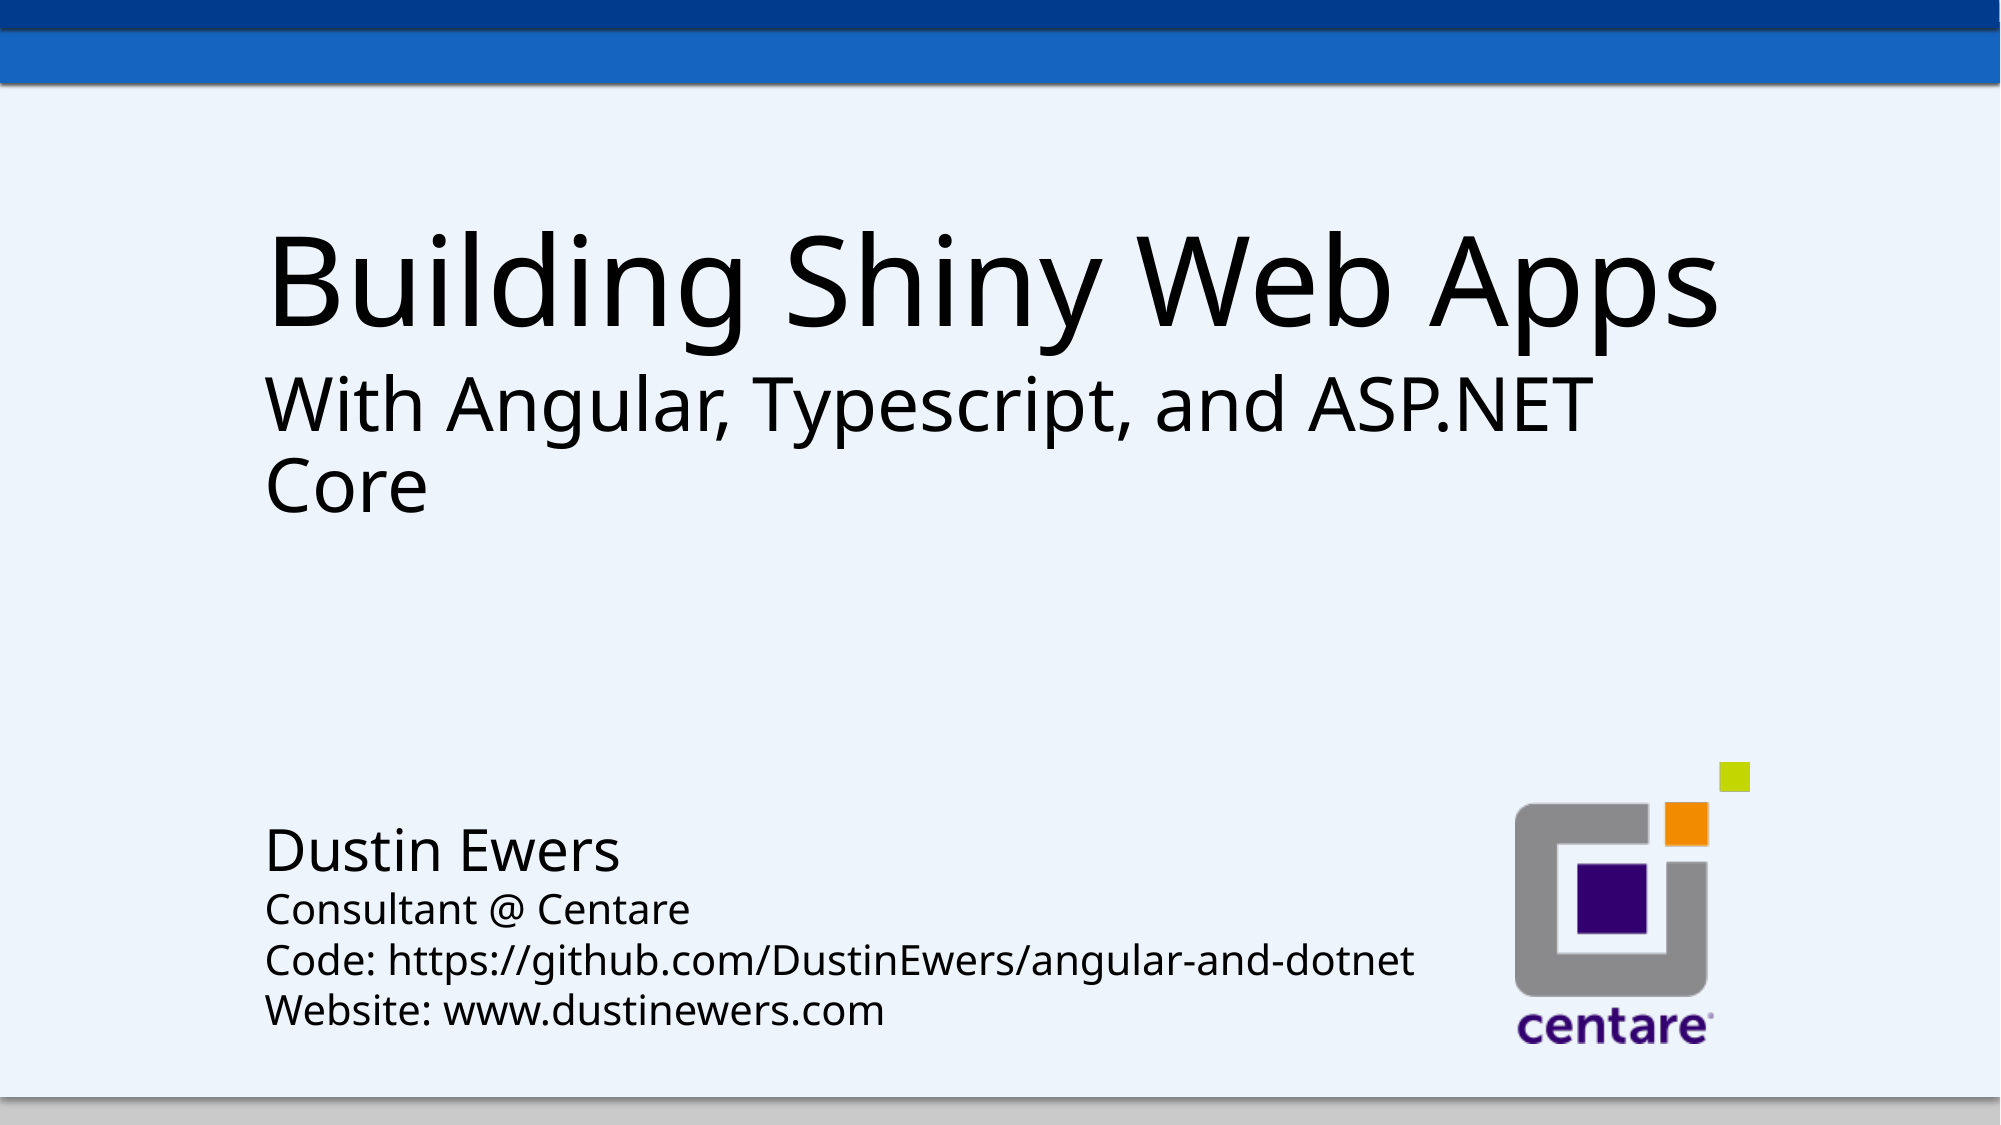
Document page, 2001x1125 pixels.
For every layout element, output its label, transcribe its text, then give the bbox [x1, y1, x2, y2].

text_box Dustin Ewers Consultant @ Centare Code: https://github.com/DustinEwers/angular-and-dotnet Website: www.dustinewers.com [249, 805, 1515, 1041]
picture [0, 0, 2001, 1125]
subtitle With Angular, Typescript, and ASP.NET Core [249, 359, 1750, 631]
title Building Shiny Web Apps [249, 184, 1750, 359]
